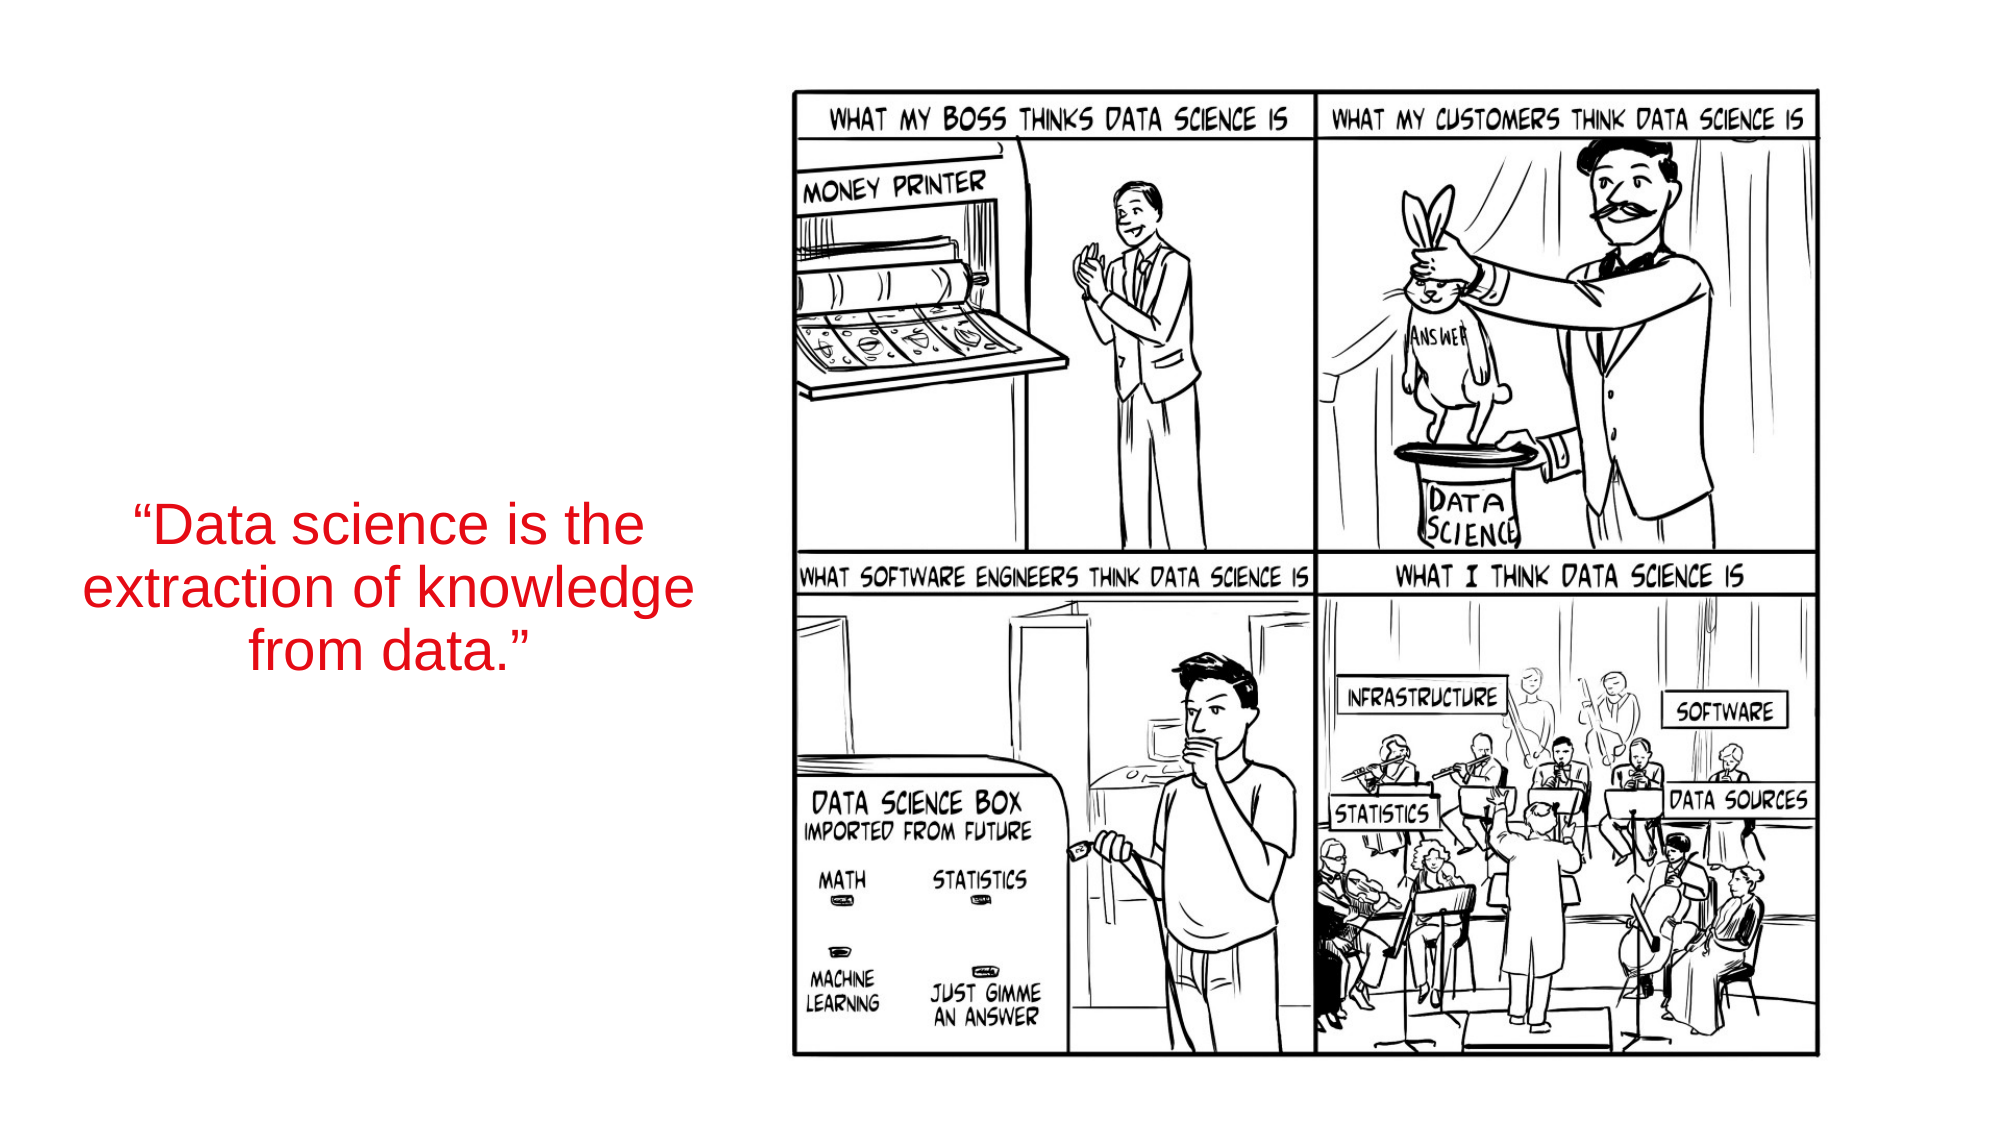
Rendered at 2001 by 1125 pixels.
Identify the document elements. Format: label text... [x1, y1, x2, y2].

picture [785, 85, 1828, 1072]
text_box “Data science is the extraction of knowledge from data.” [66, 216, 713, 909]
